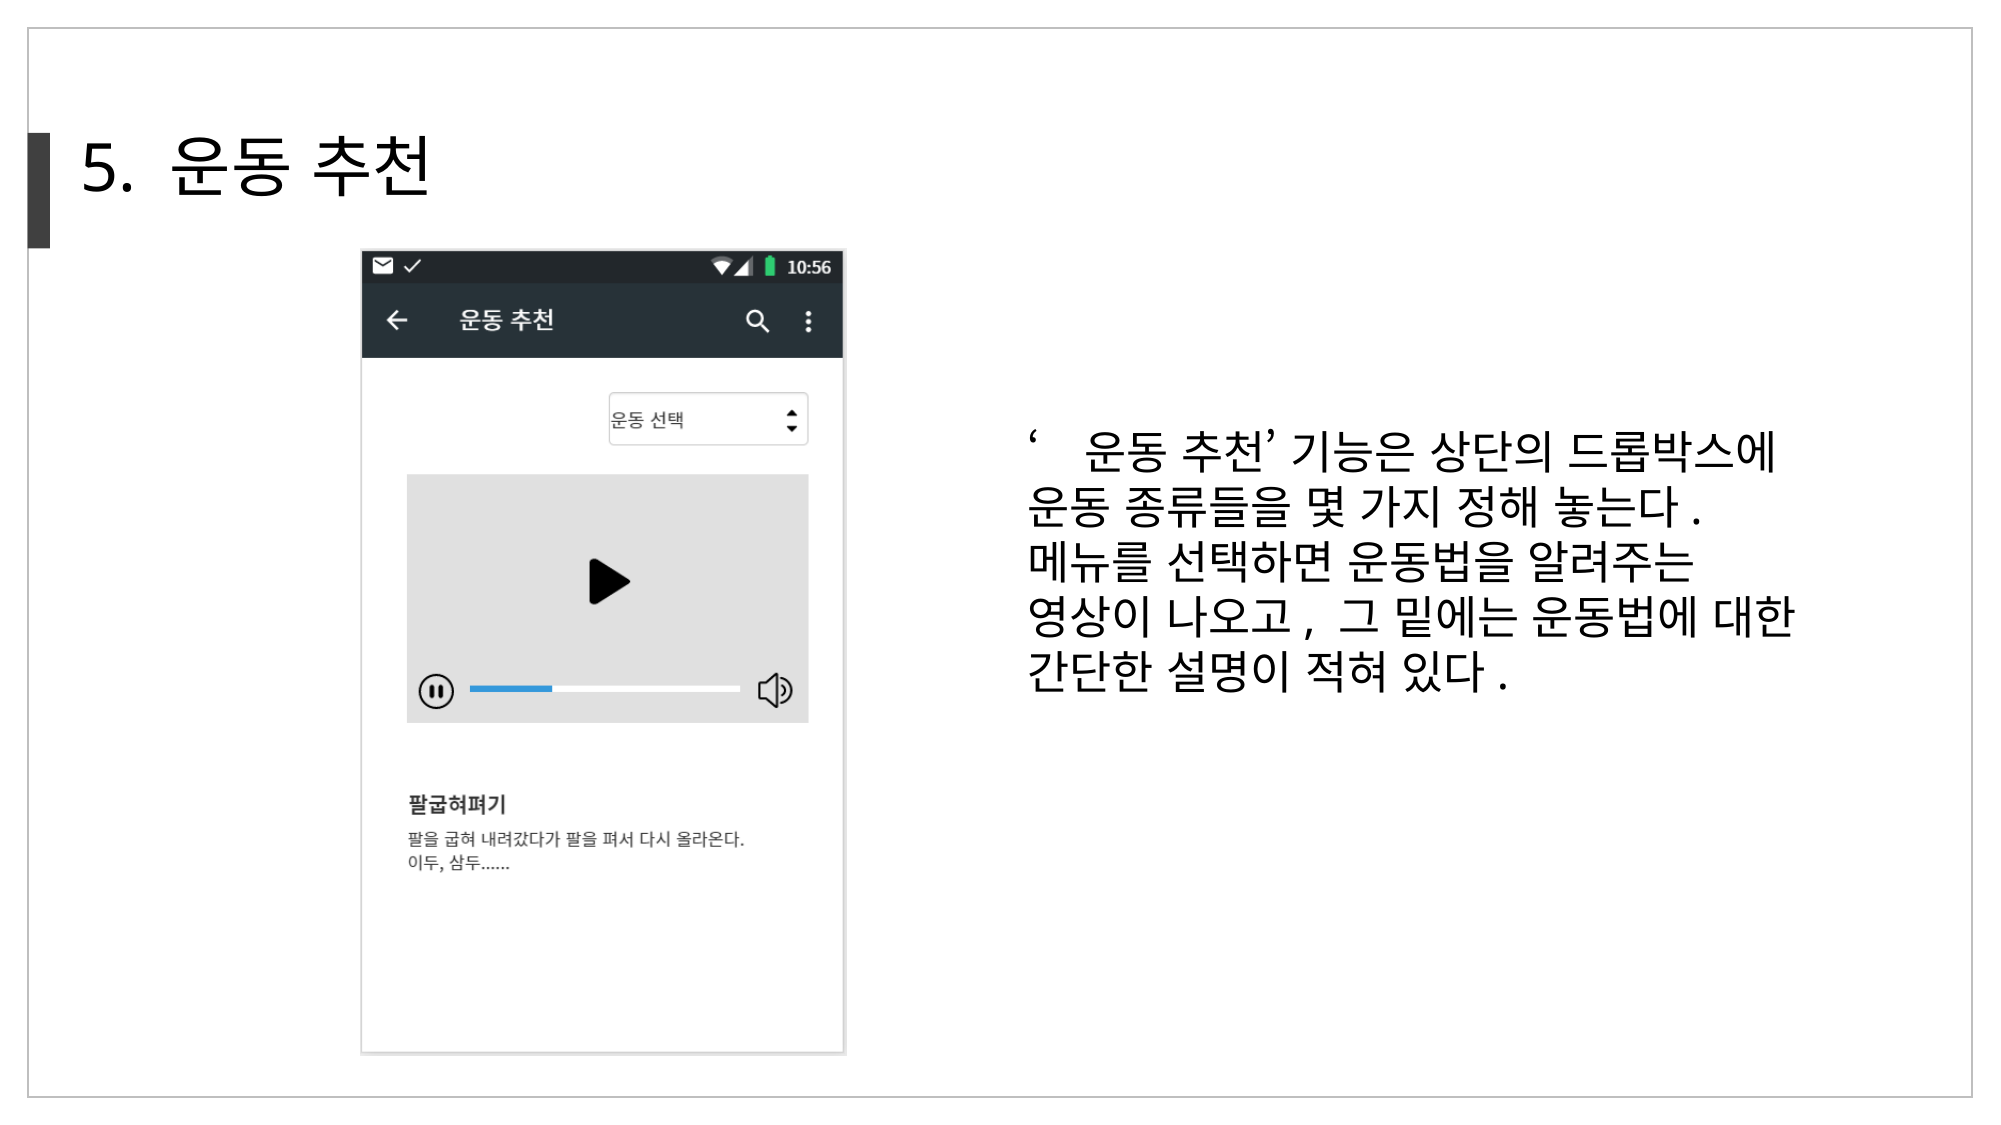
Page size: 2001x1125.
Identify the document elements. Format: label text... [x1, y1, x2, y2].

text_box ‘운동 추천’ 기능은 상단의 드롭박스에 운동 종류들을 몇 가지 정해 놓는다. 메뉴를 선택하면 운동법을 알려주는 영상이 나오고, 그 밑에는 운동법에 대한 간단한 설명이 적혀 있다. [1012, 416, 1836, 706]
picture [360, 248, 847, 1056]
text_box [27, 27, 1973, 1098]
text_box [27, 132, 51, 249]
text_box 5. 운동 추천 [65, 117, 506, 213]
